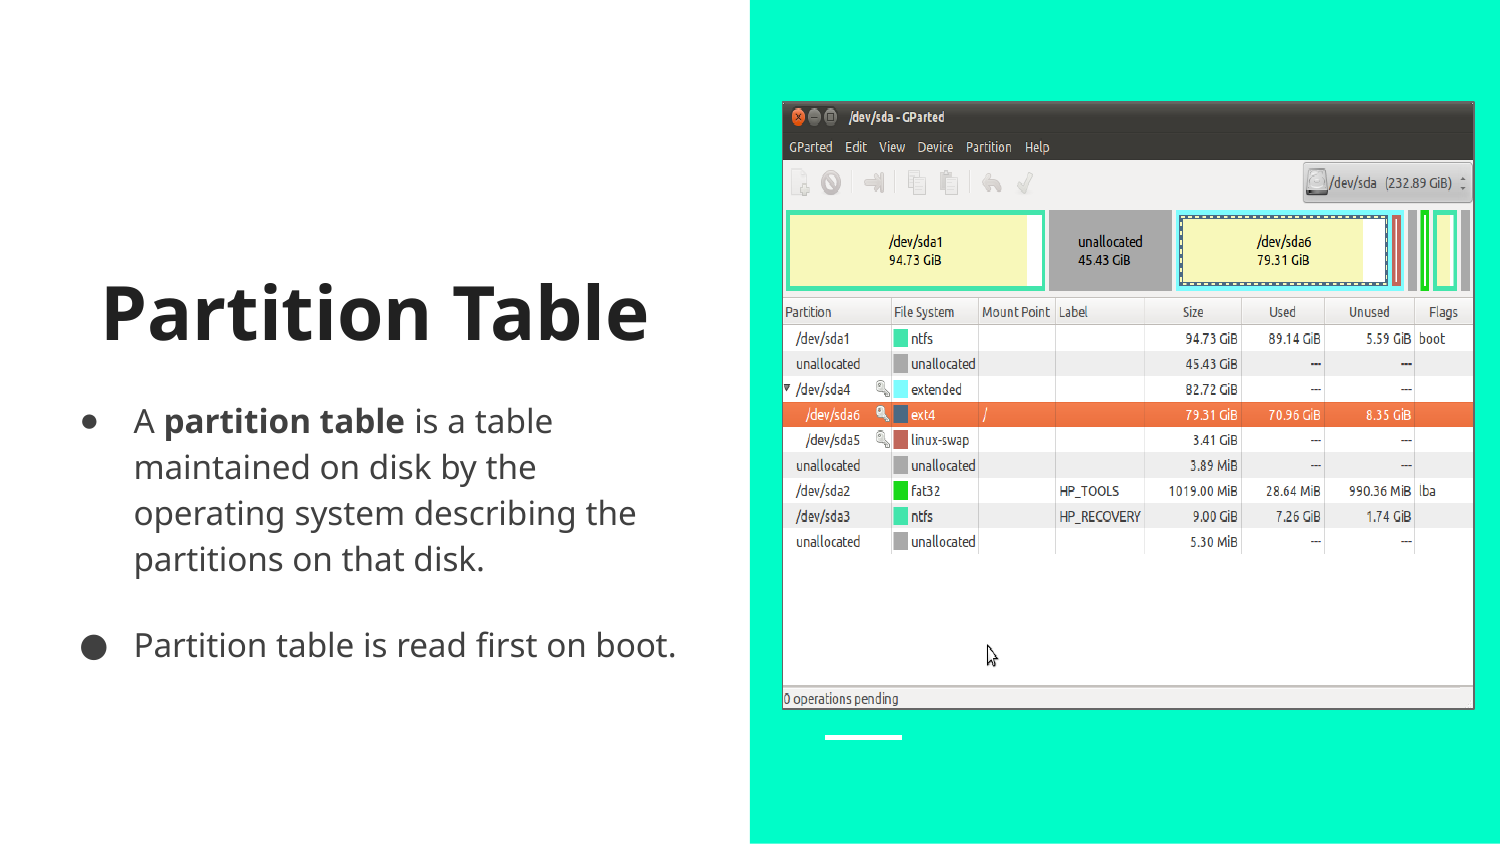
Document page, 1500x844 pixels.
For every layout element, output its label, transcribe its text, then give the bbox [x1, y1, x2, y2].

picture [782, 102, 1474, 709]
subtitle A partition table is a table maintained on disk by the operating system describing the partitions on that disk. Partition table is read first on boot. [43, 379, 708, 600]
title Partition Table [43, 89, 708, 371]
